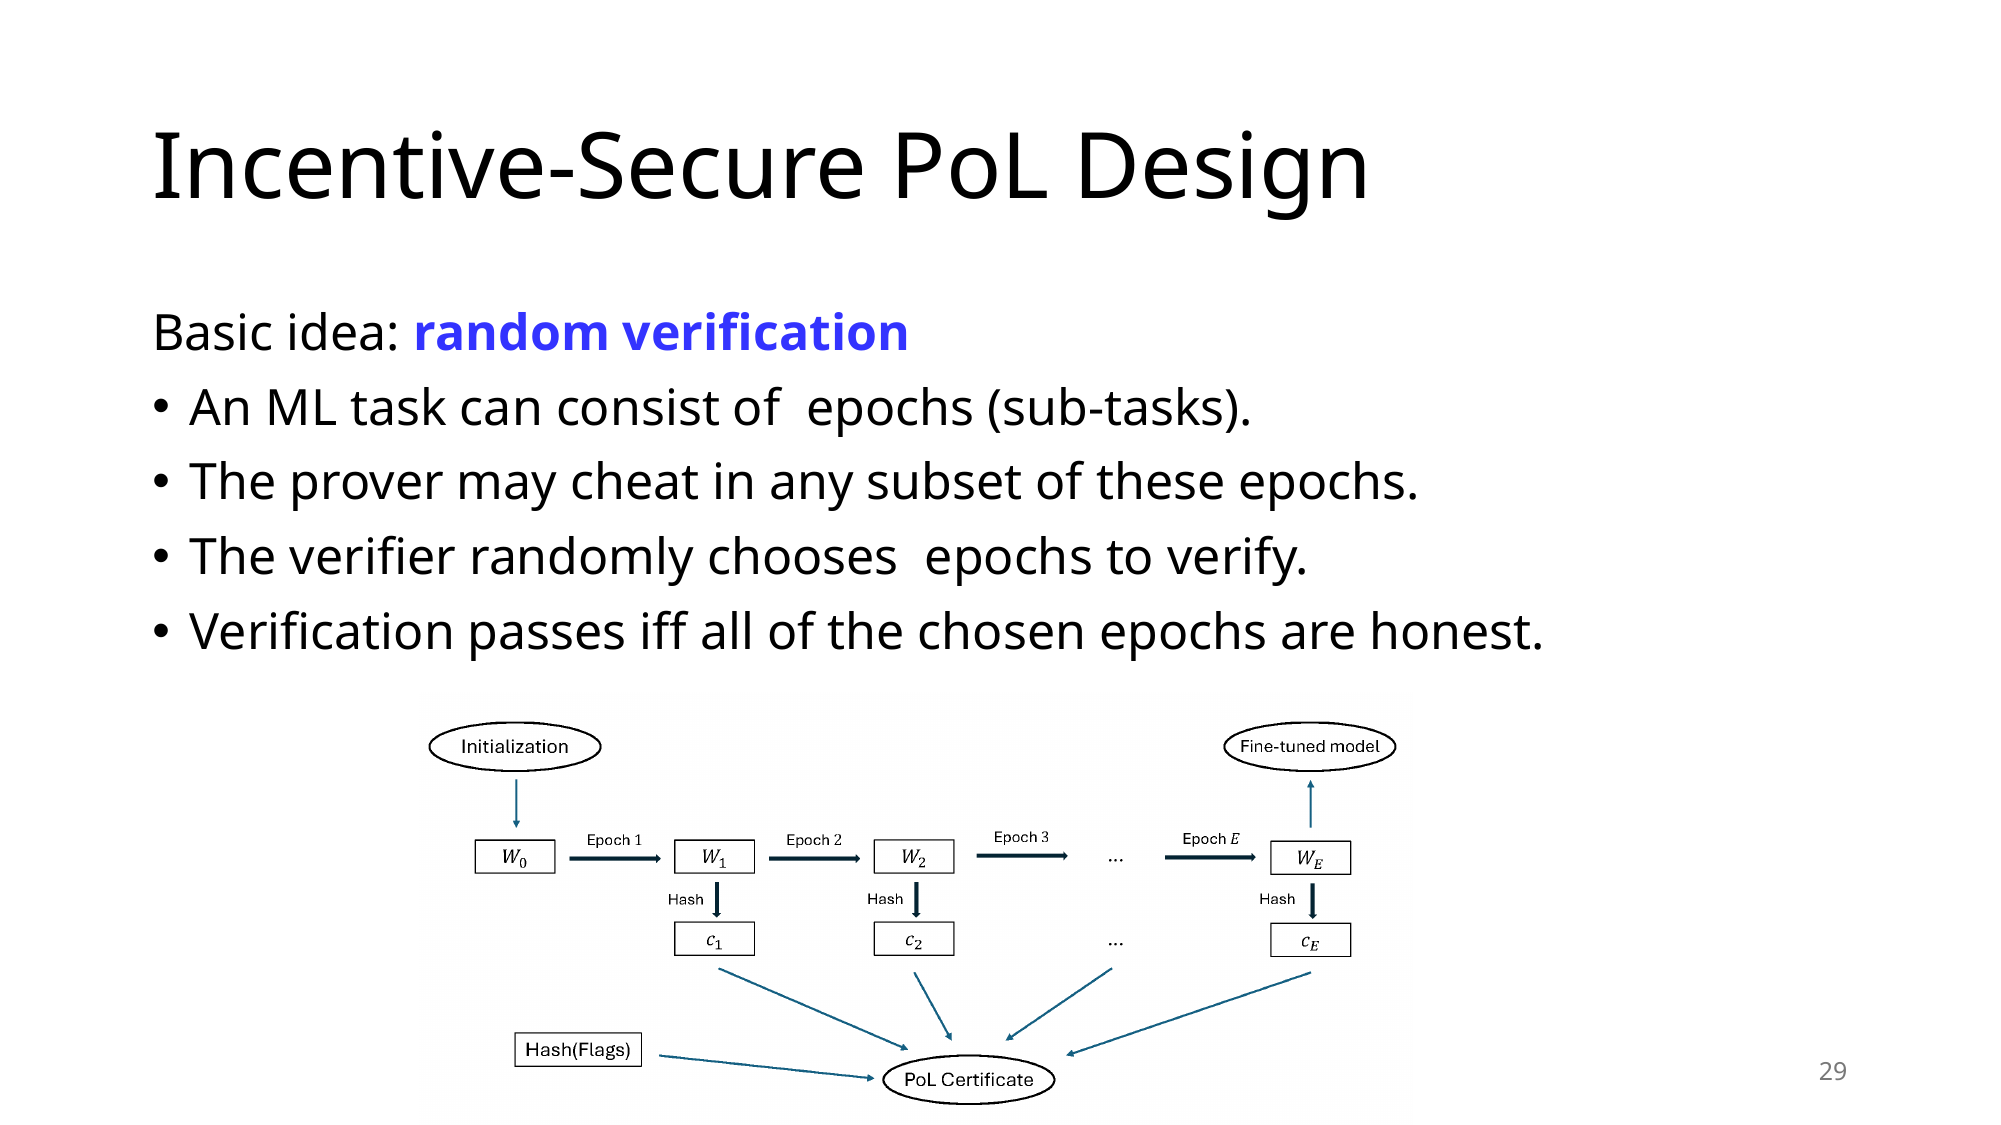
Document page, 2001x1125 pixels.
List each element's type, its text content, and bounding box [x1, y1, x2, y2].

title Incentive-Secure PoL Design [137, 59, 1863, 278]
slide_number 29 [1413, 1042, 1863, 1103]
picture [419, 692, 1413, 1125]
